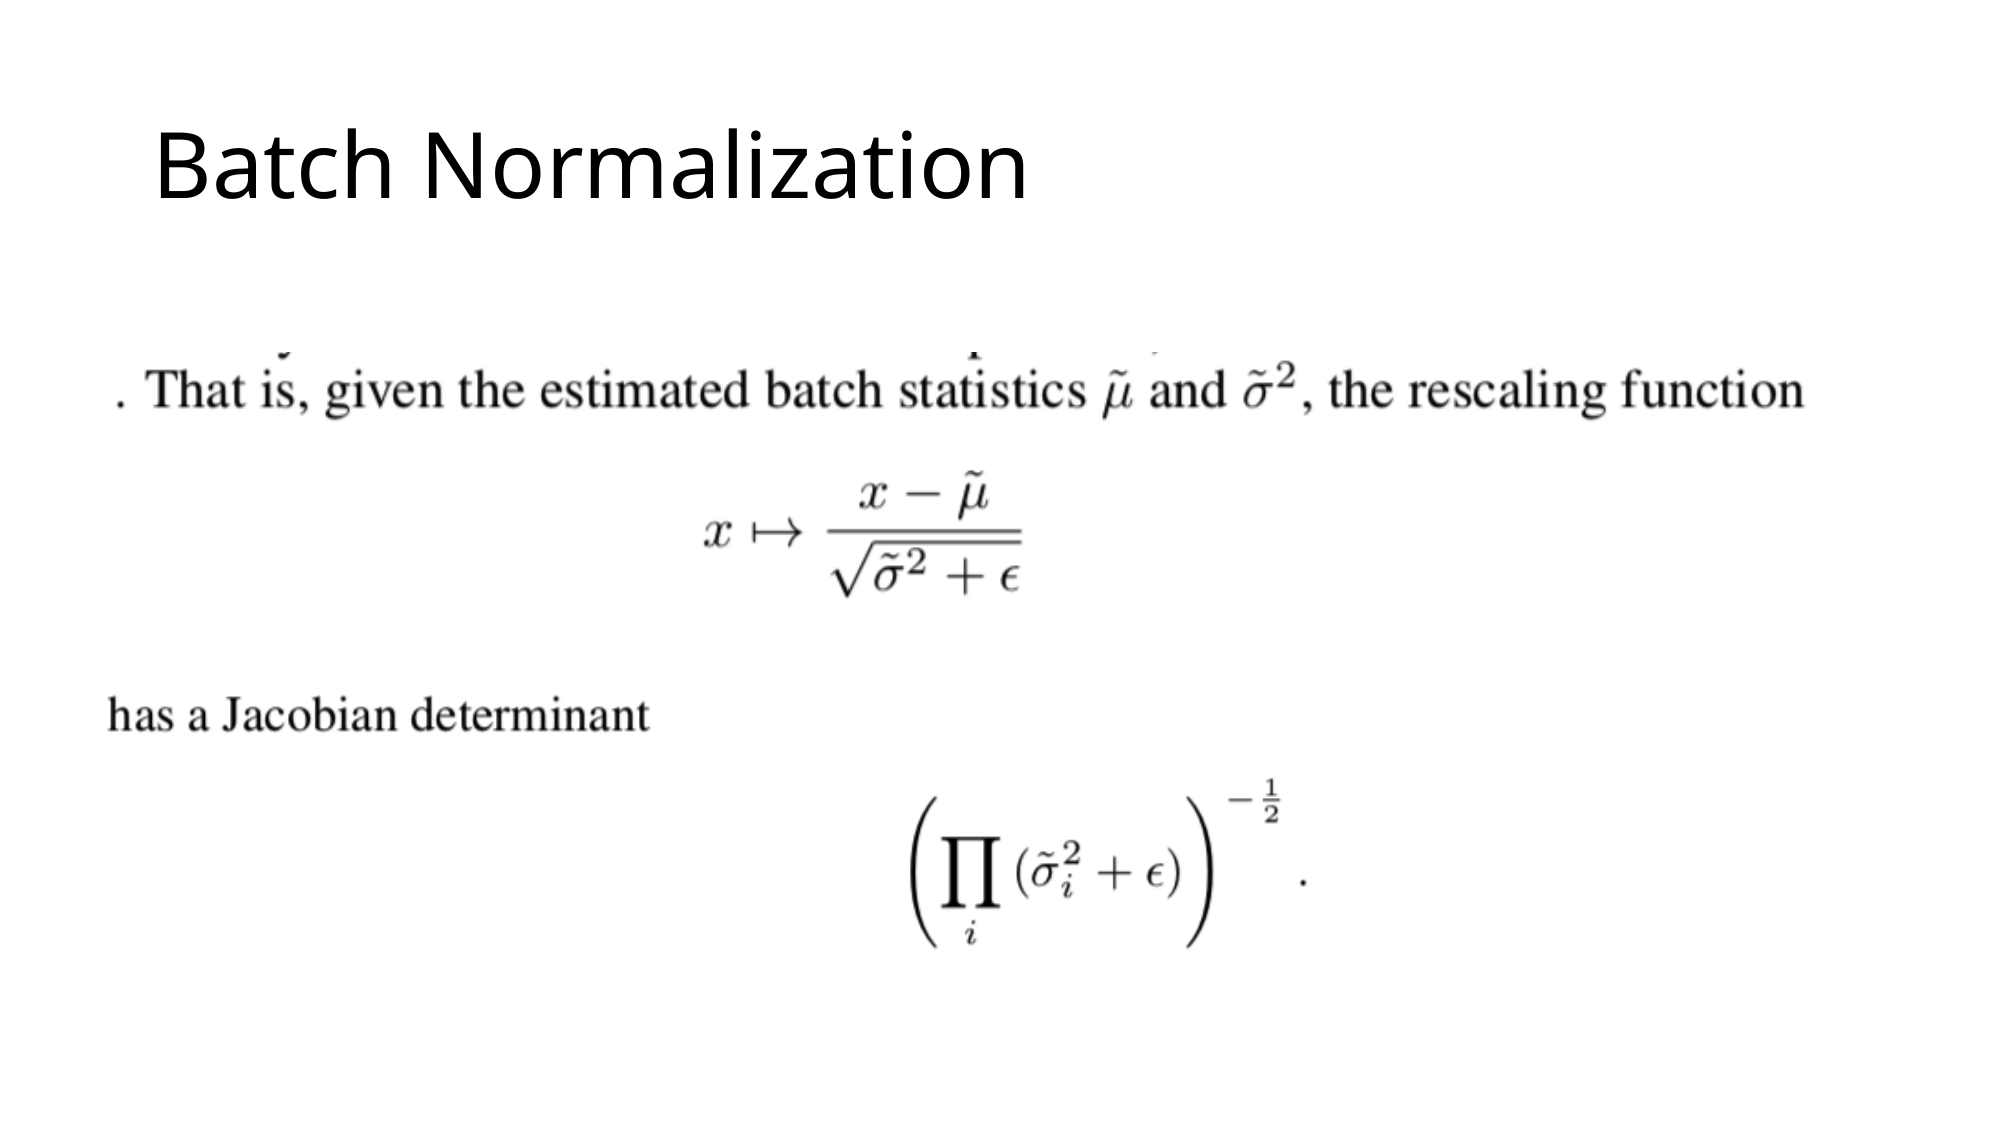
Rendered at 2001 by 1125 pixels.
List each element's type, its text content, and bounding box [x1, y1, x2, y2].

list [114, 352, 1840, 632]
picture [91, 677, 1840, 992]
title Batch Normalization [137, 59, 1863, 278]
